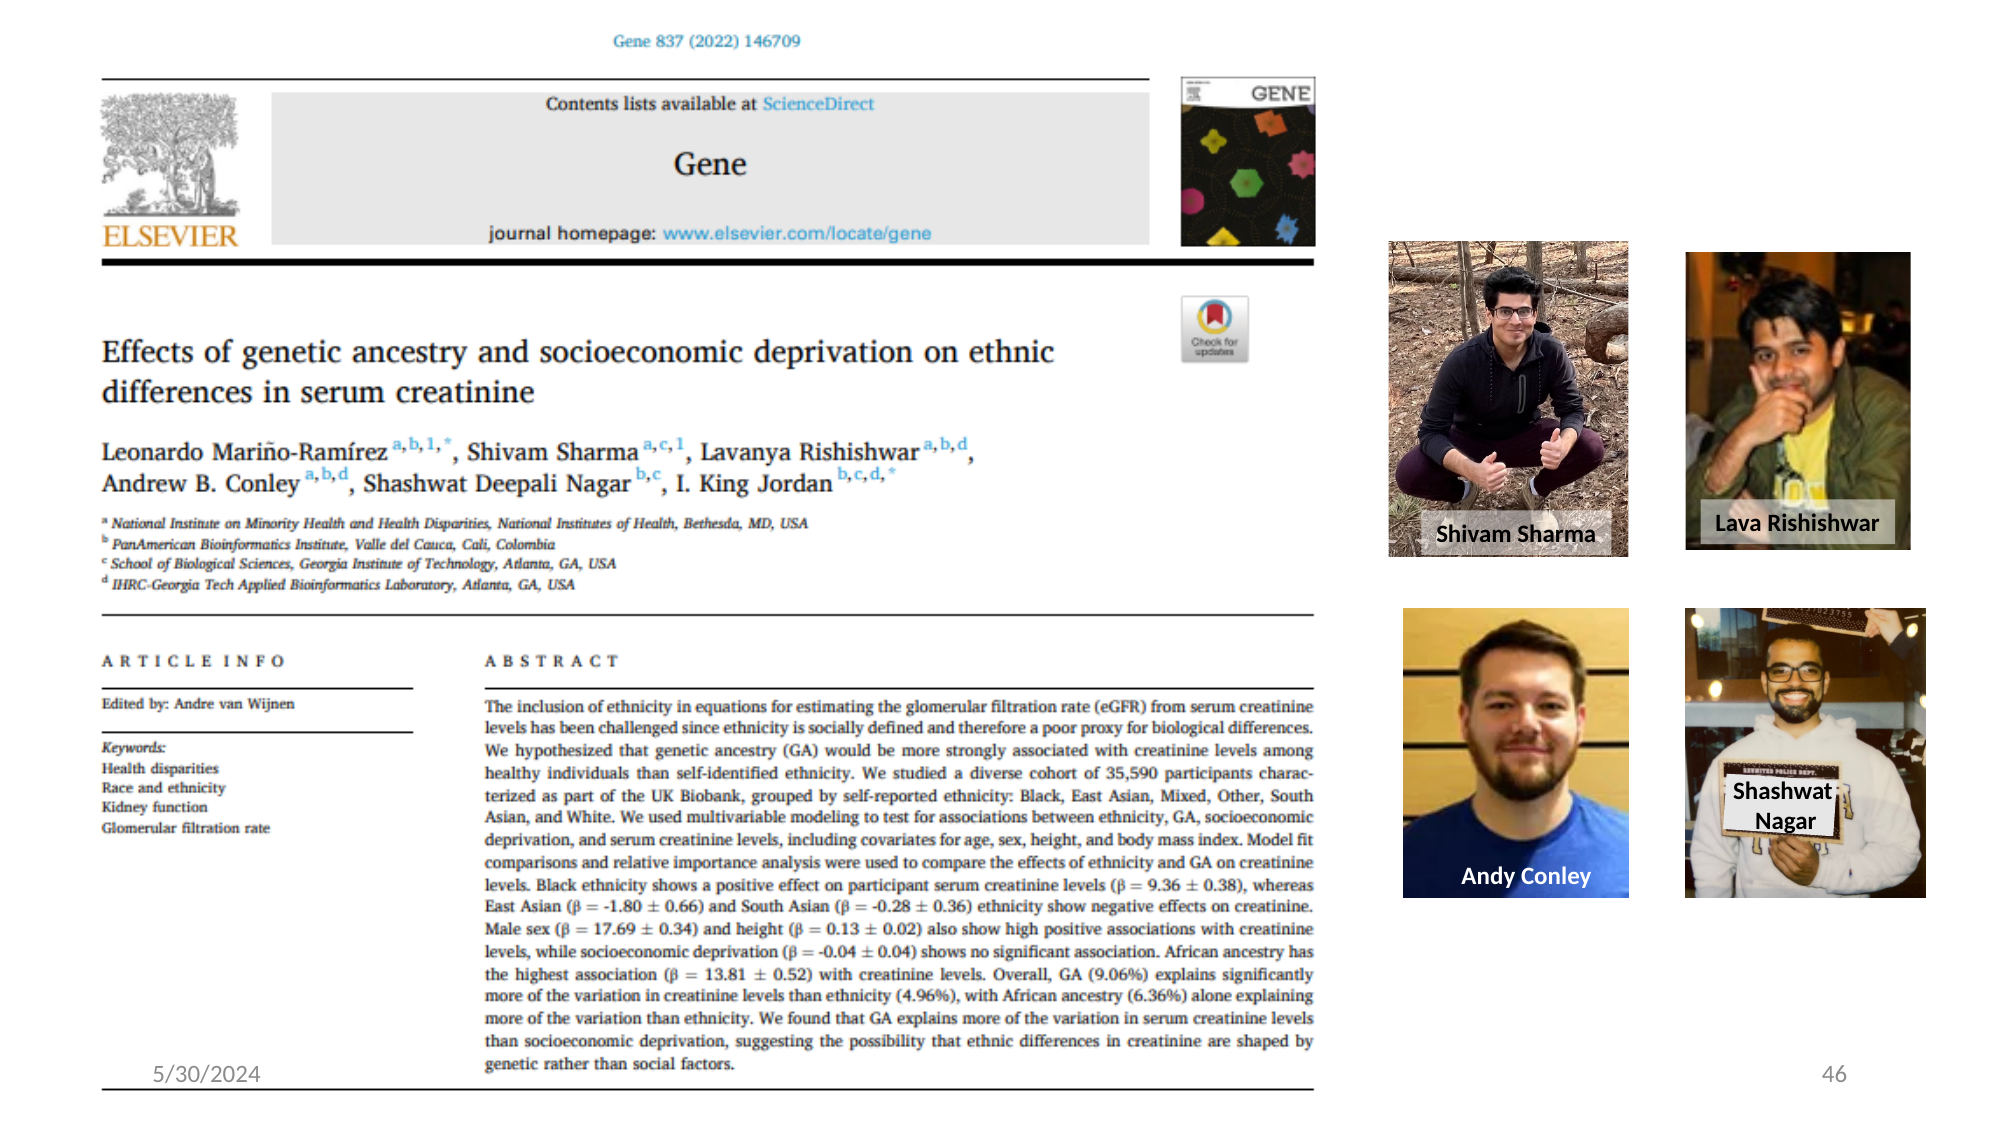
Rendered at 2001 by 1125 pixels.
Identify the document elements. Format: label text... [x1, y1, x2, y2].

picture [97, 14, 1330, 1103]
picture [1685, 252, 1911, 550]
picture [1403, 608, 1629, 898]
picture [1388, 240, 1629, 557]
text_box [1685, 608, 1926, 898]
slide_number 46 [1412, 1042, 1863, 1103]
